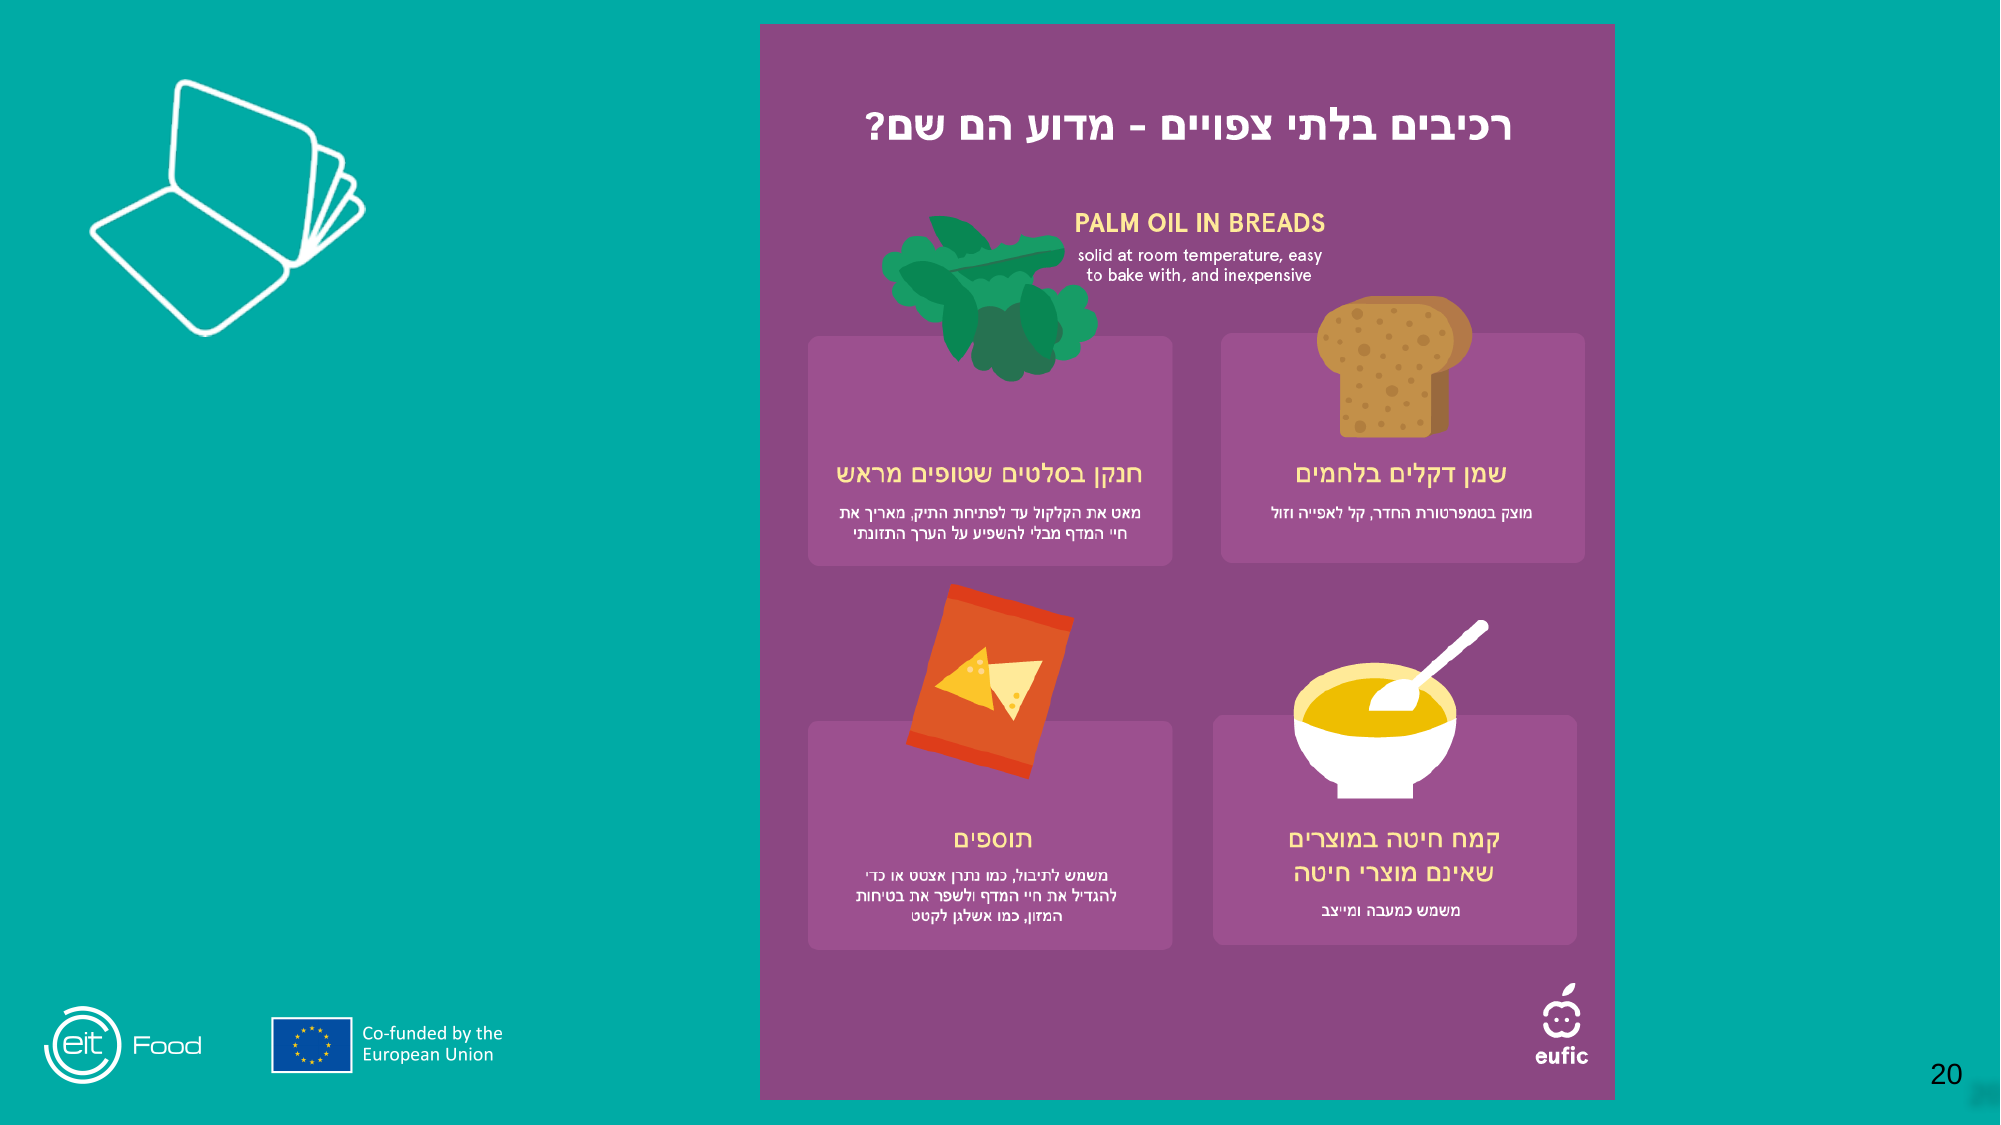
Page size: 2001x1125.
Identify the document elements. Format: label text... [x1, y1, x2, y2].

picture [44, 1006, 502, 1084]
picture [89, 79, 366, 337]
slide_number 20 [1619, 1042, 1978, 1103]
picture [760, 24, 1615, 1101]
